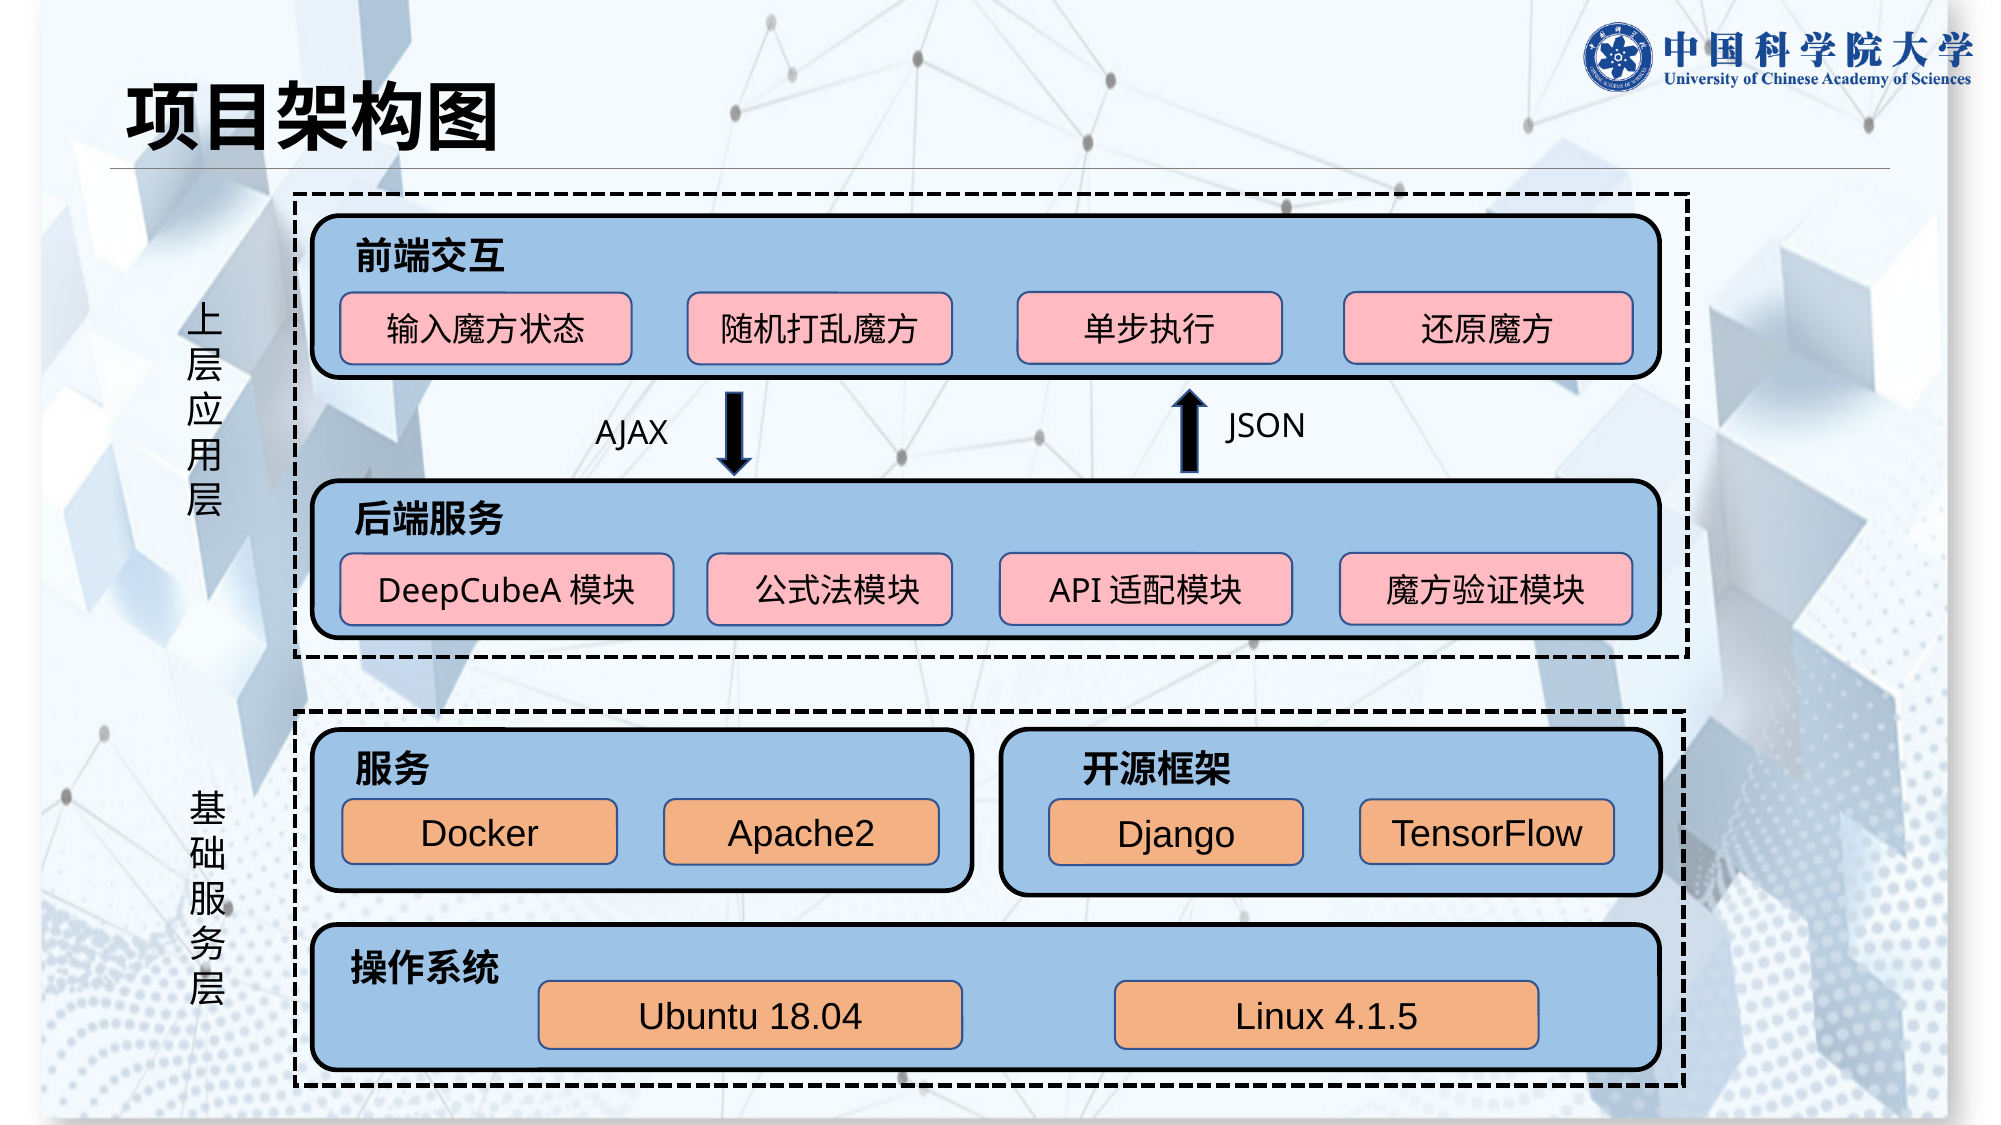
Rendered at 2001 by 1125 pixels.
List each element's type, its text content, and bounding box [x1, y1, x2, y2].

text_box [999, 728, 1662, 897]
text_box 输入魔方状态 [339, 291, 633, 366]
text_box TensorFlow [1359, 798, 1616, 866]
text_box 公式法模块 [706, 552, 954, 627]
text_box Ubuntu 18.04 [537, 979, 964, 1050]
text_box AJAX [580, 404, 719, 459]
text_box 服务 [341, 737, 529, 797]
text_box JSON [1213, 397, 1351, 452]
text_box Apache2 [663, 798, 940, 866]
text_box Linux 4.1.5 [1113, 979, 1540, 1050]
picture [0, 0, 2001, 1125]
text_box 还原魔方 [1343, 290, 1634, 365]
text_box 前端交互 [341, 224, 529, 285]
text_box 开源框架 [1067, 737, 1255, 797]
title 项目架构图 [109, 0, 1890, 169]
text_box [716, 391, 753, 477]
text_box 魔方验证模块 [1338, 551, 1634, 626]
text_box 操作系统 [335, 936, 523, 997]
text_box 基 础 服 务 层 [174, 777, 242, 1018]
text_box Docker [341, 798, 619, 866]
text_box [294, 711, 1685, 1086]
text_box [311, 728, 974, 892]
text_box 单步执行 [1016, 290, 1284, 365]
text_box 上 层 应 用 层 [171, 288, 240, 529]
text_box 后端服务 [340, 487, 595, 548]
text_box 随机打乱魔方 [686, 291, 954, 366]
text_box [311, 923, 1661, 1071]
text_box [294, 193, 1689, 658]
text_box [1170, 388, 1209, 474]
text_box [311, 479, 1661, 639]
text_box Django [1048, 798, 1305, 867]
text_box API适配模块 [998, 551, 1294, 626]
text_box DeepCubeA模块 [339, 552, 675, 627]
